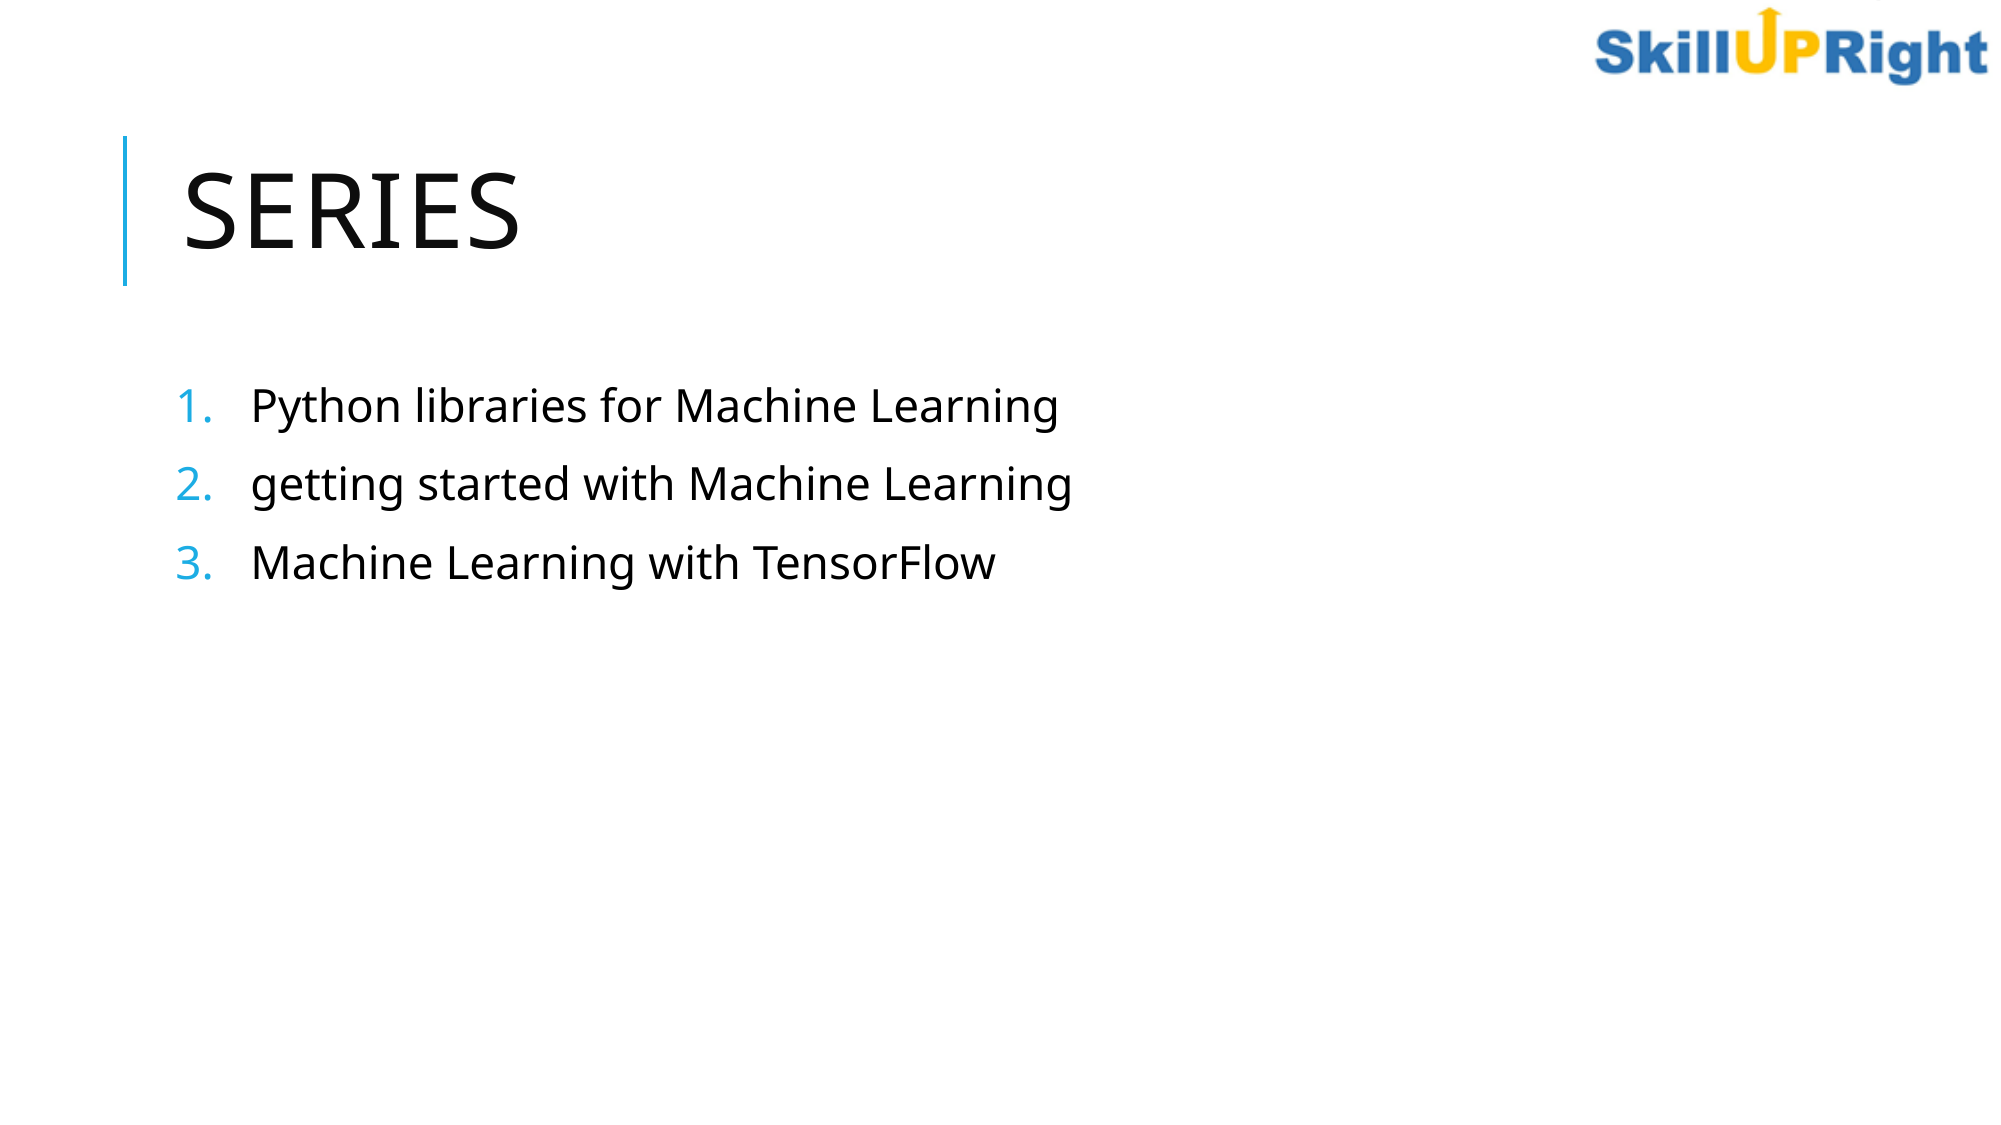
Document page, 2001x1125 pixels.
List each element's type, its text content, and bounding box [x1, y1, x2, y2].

list Python libraries for Machine Learning getting started with Machine Learning Machine Learning with TensorFlow [168, 375, 1763, 1035]
picture [1582, 0, 1998, 93]
title series [168, 96, 1763, 342]
